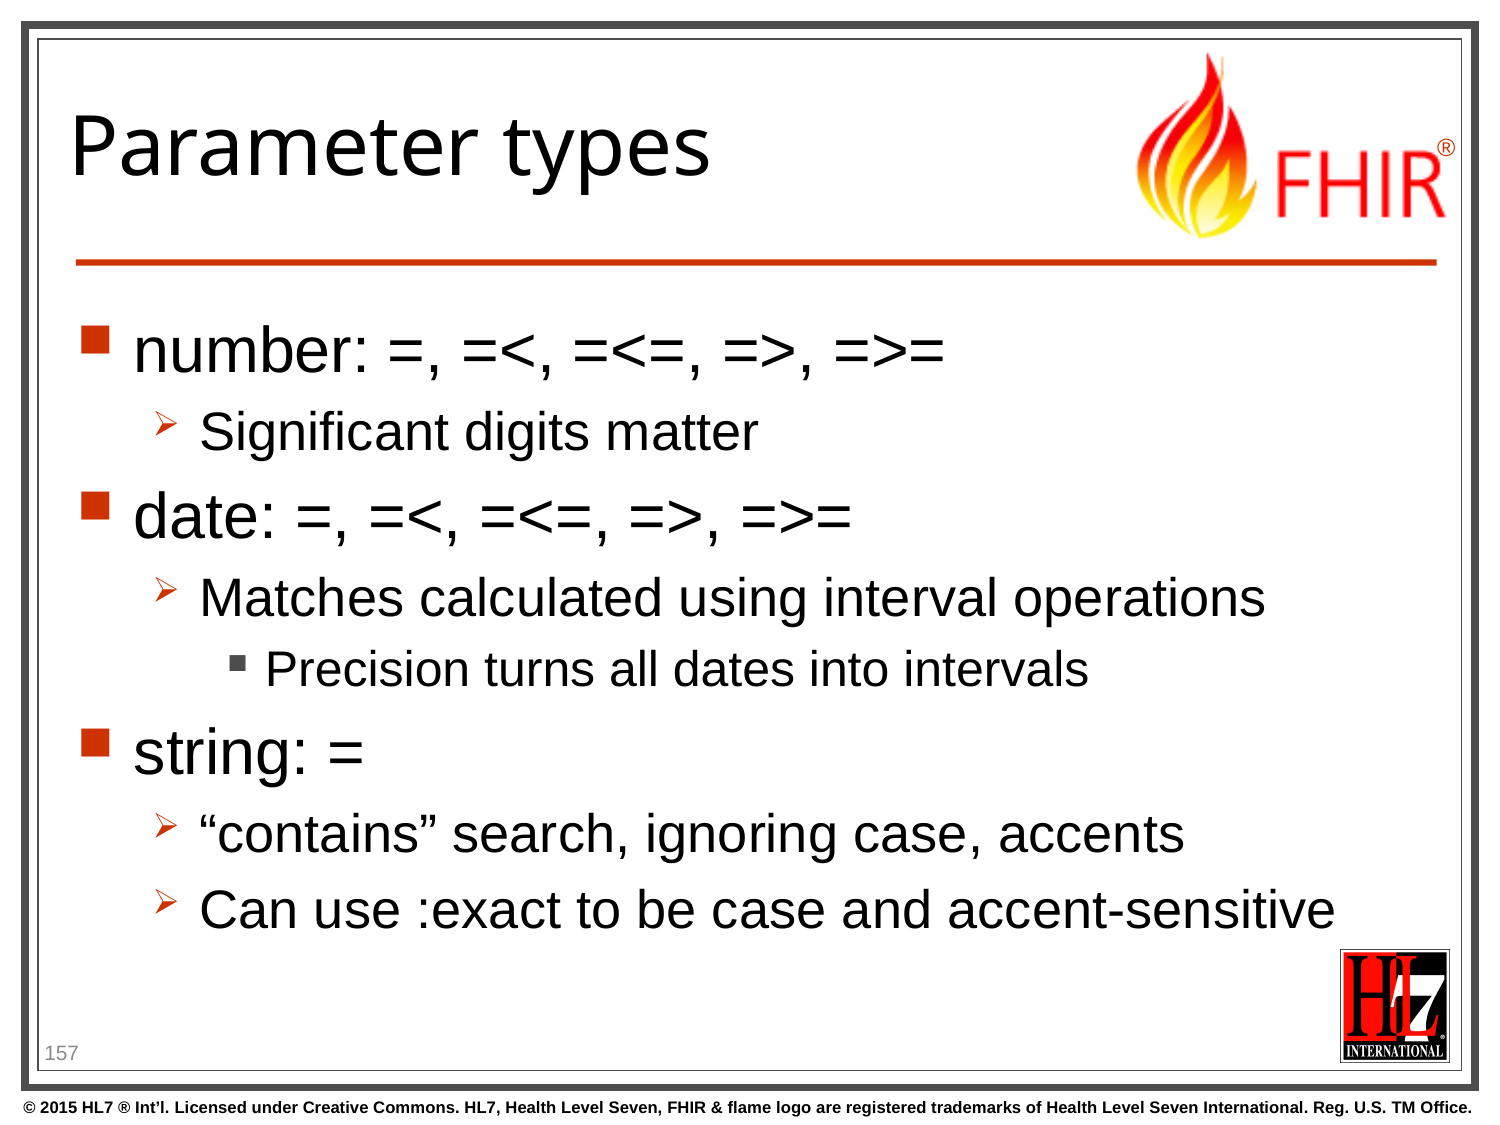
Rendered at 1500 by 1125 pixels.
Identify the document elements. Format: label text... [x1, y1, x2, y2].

slide_number 157 [29, 1034, 148, 1071]
picture [1124, 42, 1458, 249]
list number: =, =<, =<=, =>, =>= Significant digits matter date: =, =<, =<=, =>, =>= Matches calculated using interval operations Precision turns all dates into intervals string: = “contains” search, ignoring case, accents Can use :exact to be case and accent-sensitive [62, 299, 1438, 1059]
picture [1340, 949, 1450, 1063]
title Parameter types [53, 54, 1128, 249]
